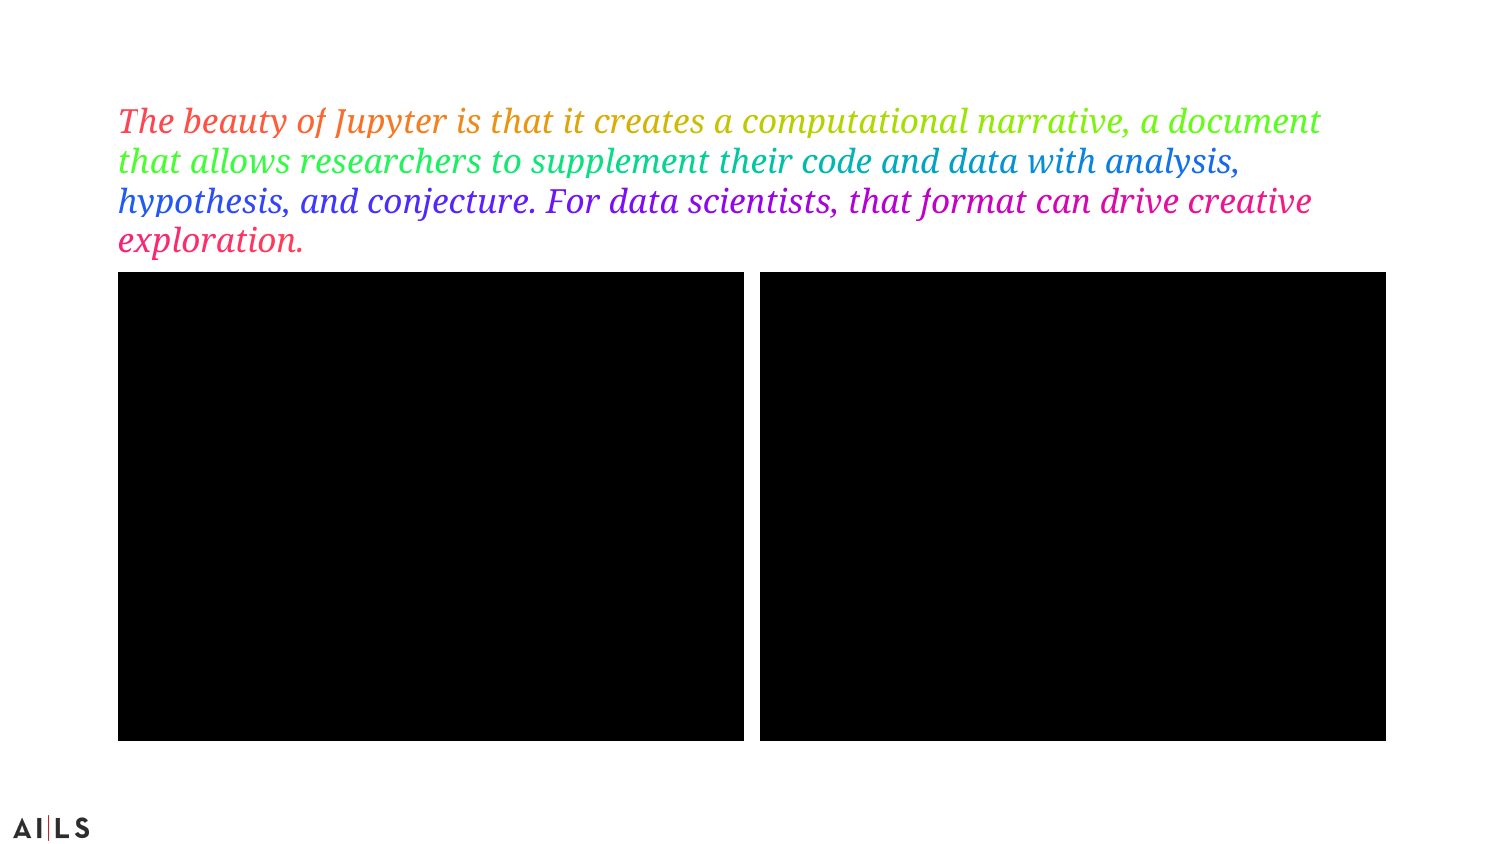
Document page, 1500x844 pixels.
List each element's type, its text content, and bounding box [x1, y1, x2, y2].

picture [760, 272, 1386, 742]
picture [118, 272, 744, 742]
text_box The beauty of Jupyter is that it creates a computational narrative, a document that allows researchers to supplement their code and data with analysis, hypothesis, and conjecture. For data scientists, that format can drive creative exploration. [102, 84, 1398, 252]
picture [13, 811, 89, 844]
